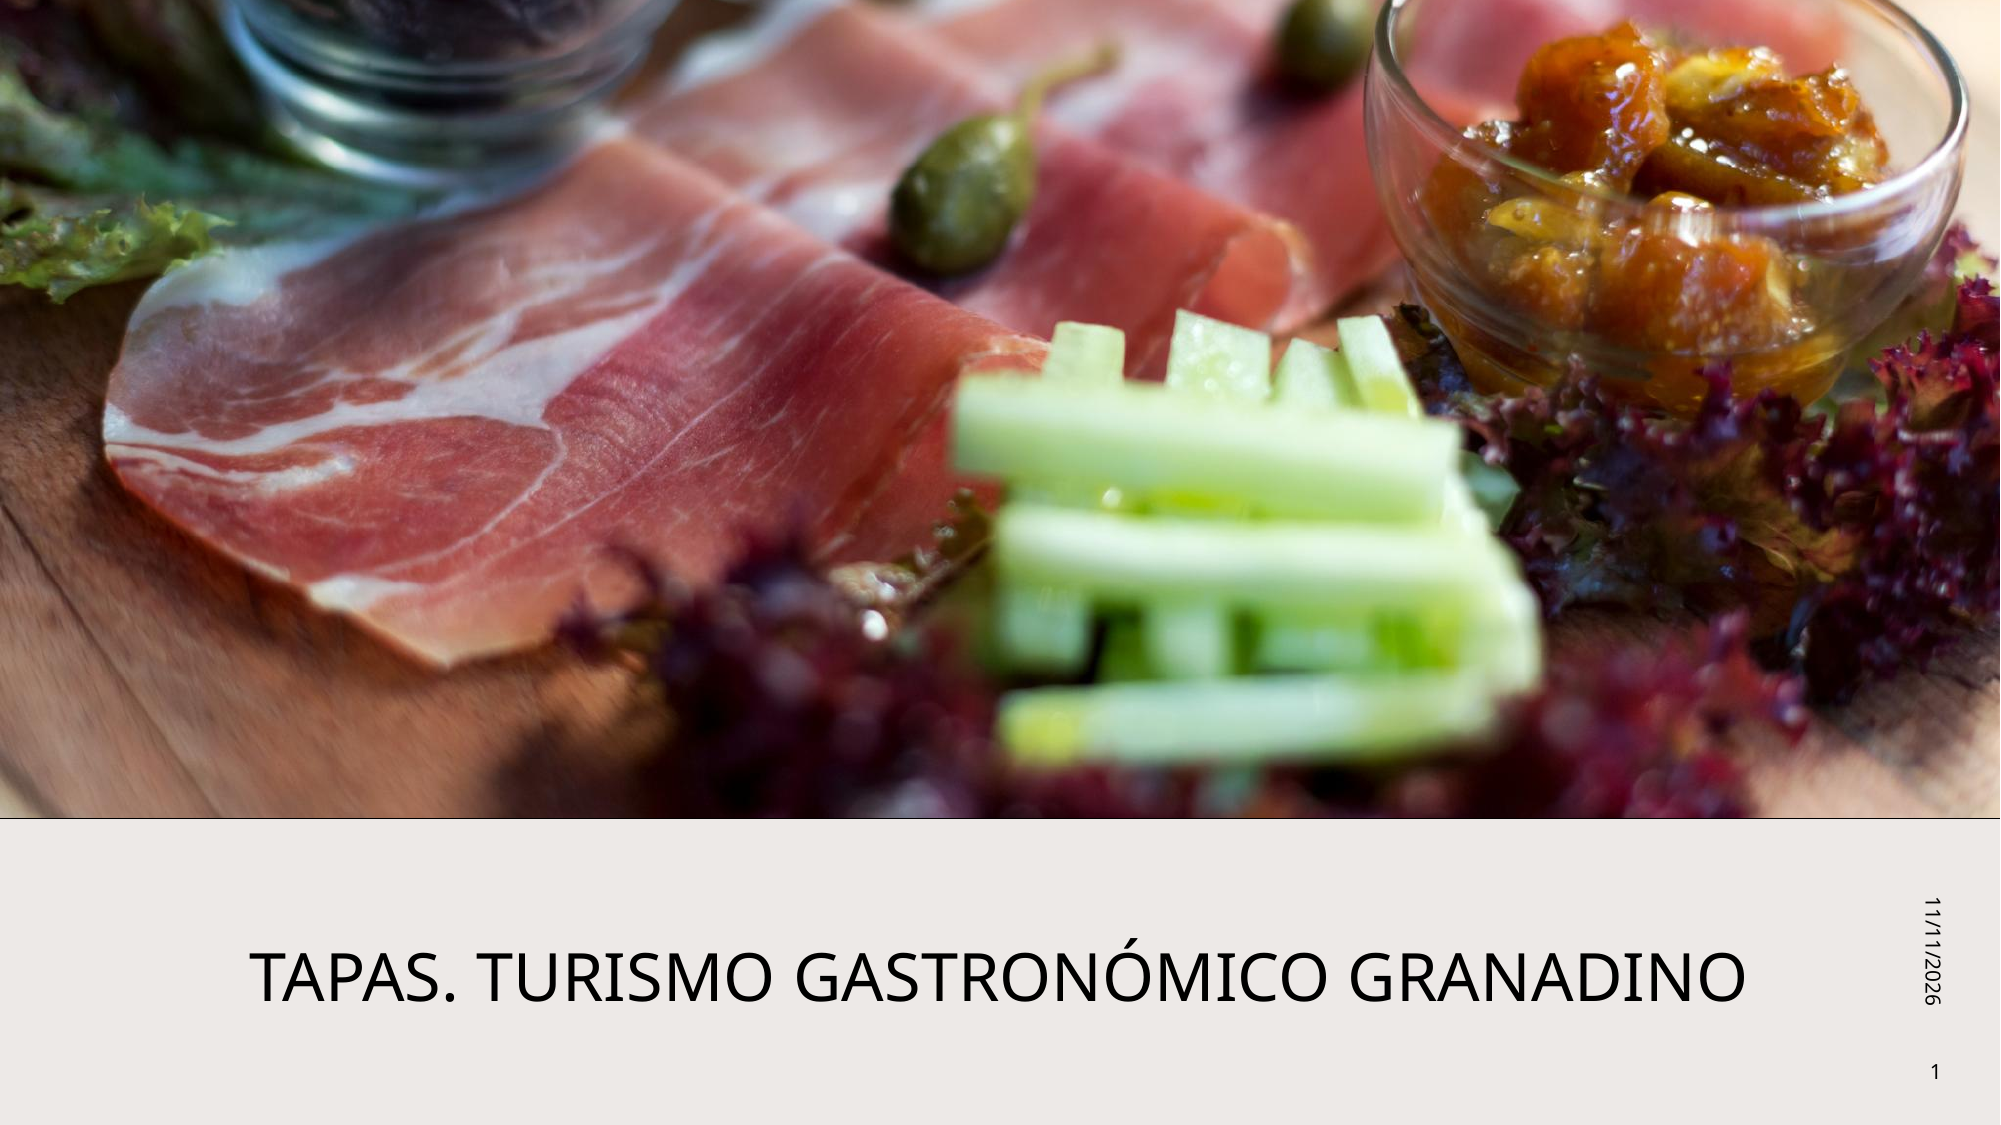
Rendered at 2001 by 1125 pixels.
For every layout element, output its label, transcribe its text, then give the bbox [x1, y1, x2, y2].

picture [0, 0, 2000, 818]
slide_number 1 [1888, 1042, 1983, 1103]
title TAPAS. turismo GASTRONÓMICO GRANADINO [99, 893, 1900, 1023]
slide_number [1902, 818, 1963, 1021]
